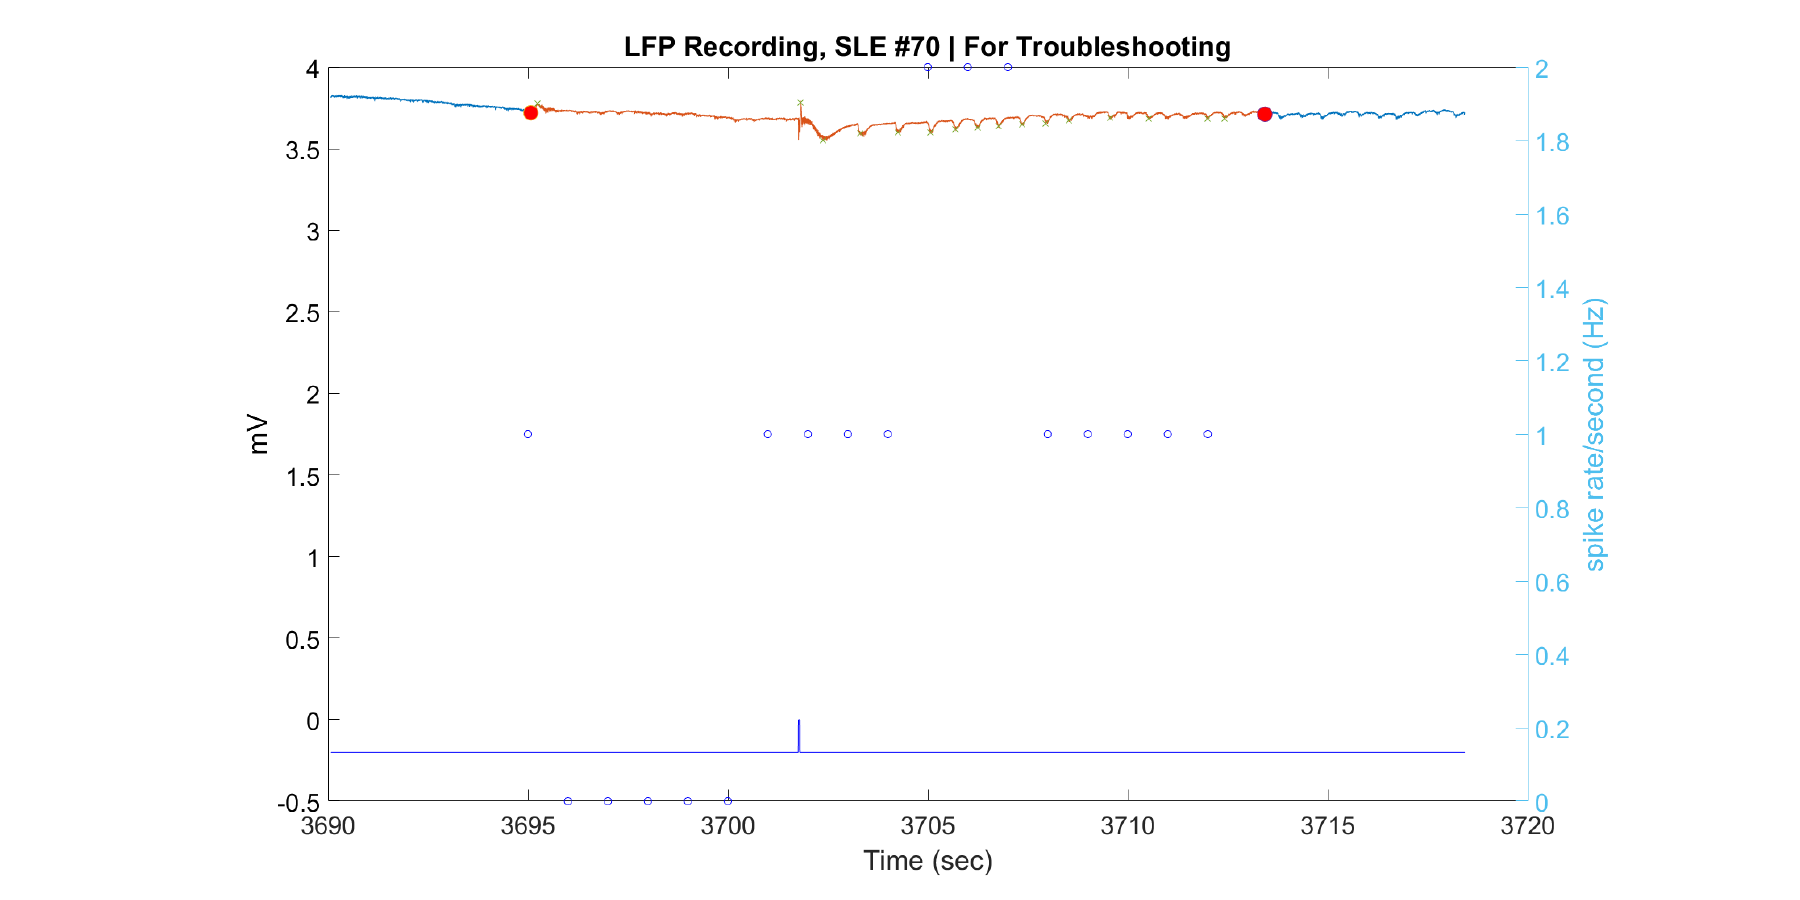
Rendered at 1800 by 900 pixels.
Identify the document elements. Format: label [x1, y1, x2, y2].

picture [126, 0, 1674, 900]
